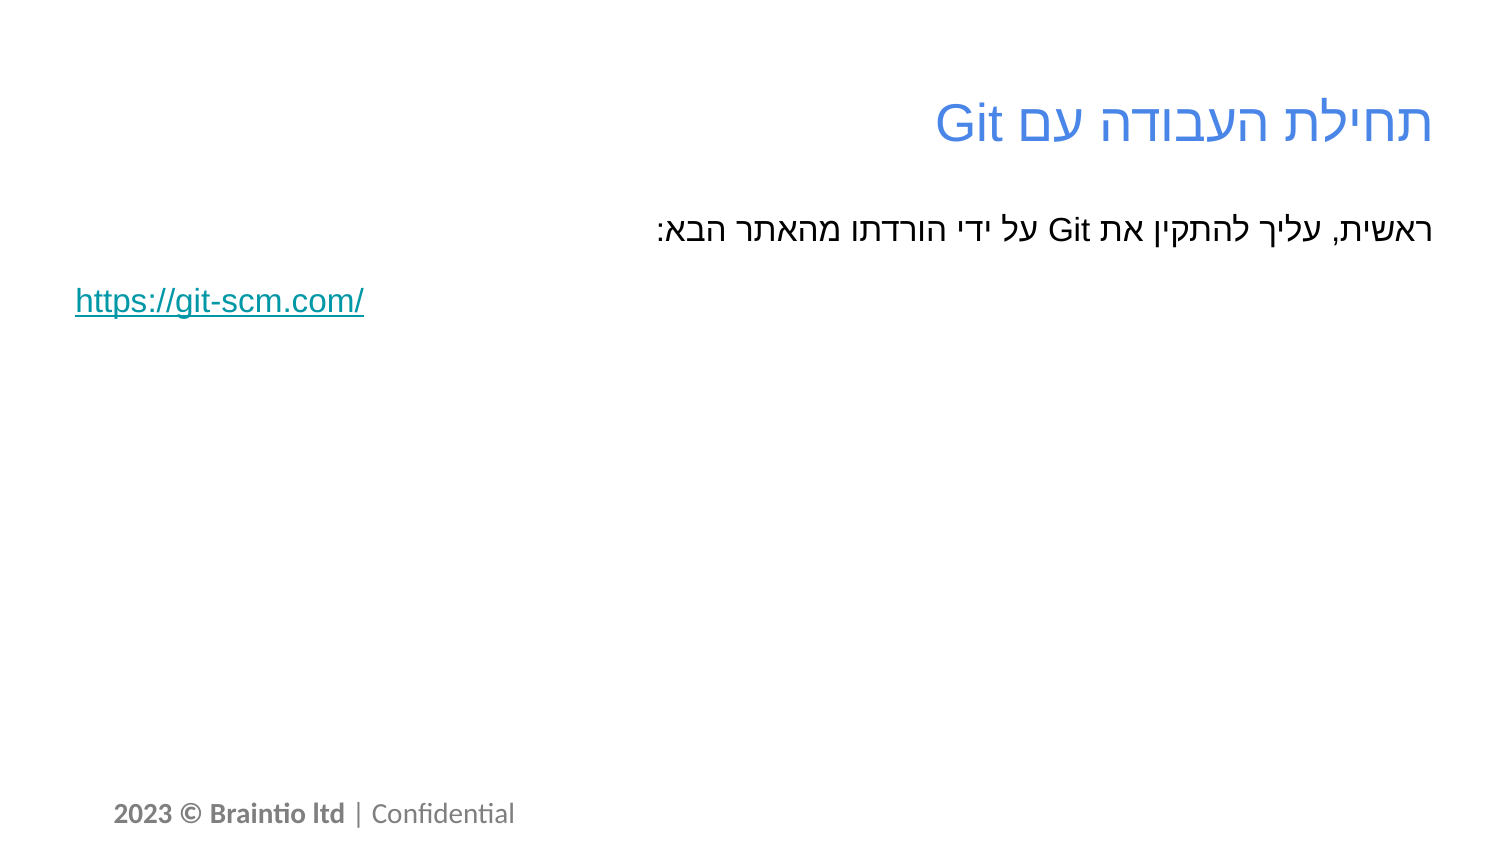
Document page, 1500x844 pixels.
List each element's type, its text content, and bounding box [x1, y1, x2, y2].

text_box ראשית, עליך להתקין את Git על ידי הורדתו מהאתר הבא: https://git-scm.com/ [51, 187, 1449, 335]
title תחילת העבודה עם Git [51, 72, 1449, 167]
